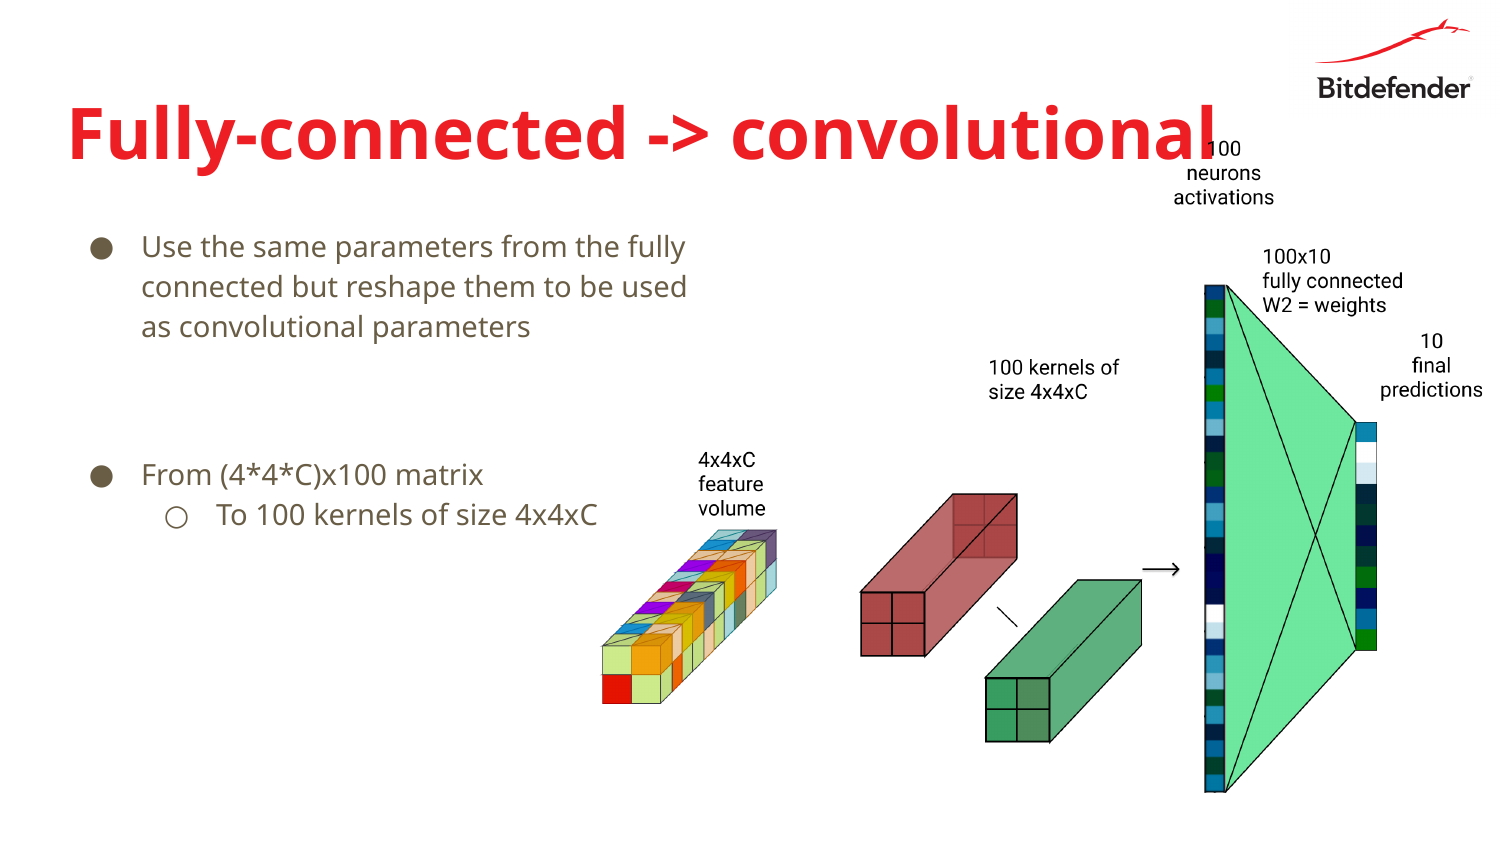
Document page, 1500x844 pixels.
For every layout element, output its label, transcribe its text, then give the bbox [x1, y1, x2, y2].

picture [599, 136, 1488, 794]
title Fully-connected -> convolutional [51, 72, 1449, 189]
list Use the same parameters from the fully connected but reshape them to be used as convolutional parameters From (4*4*C)x100 matrix To 100 kernels of size 4x4xC [51, 207, 594, 750]
picture [1289, 0, 1500, 118]
